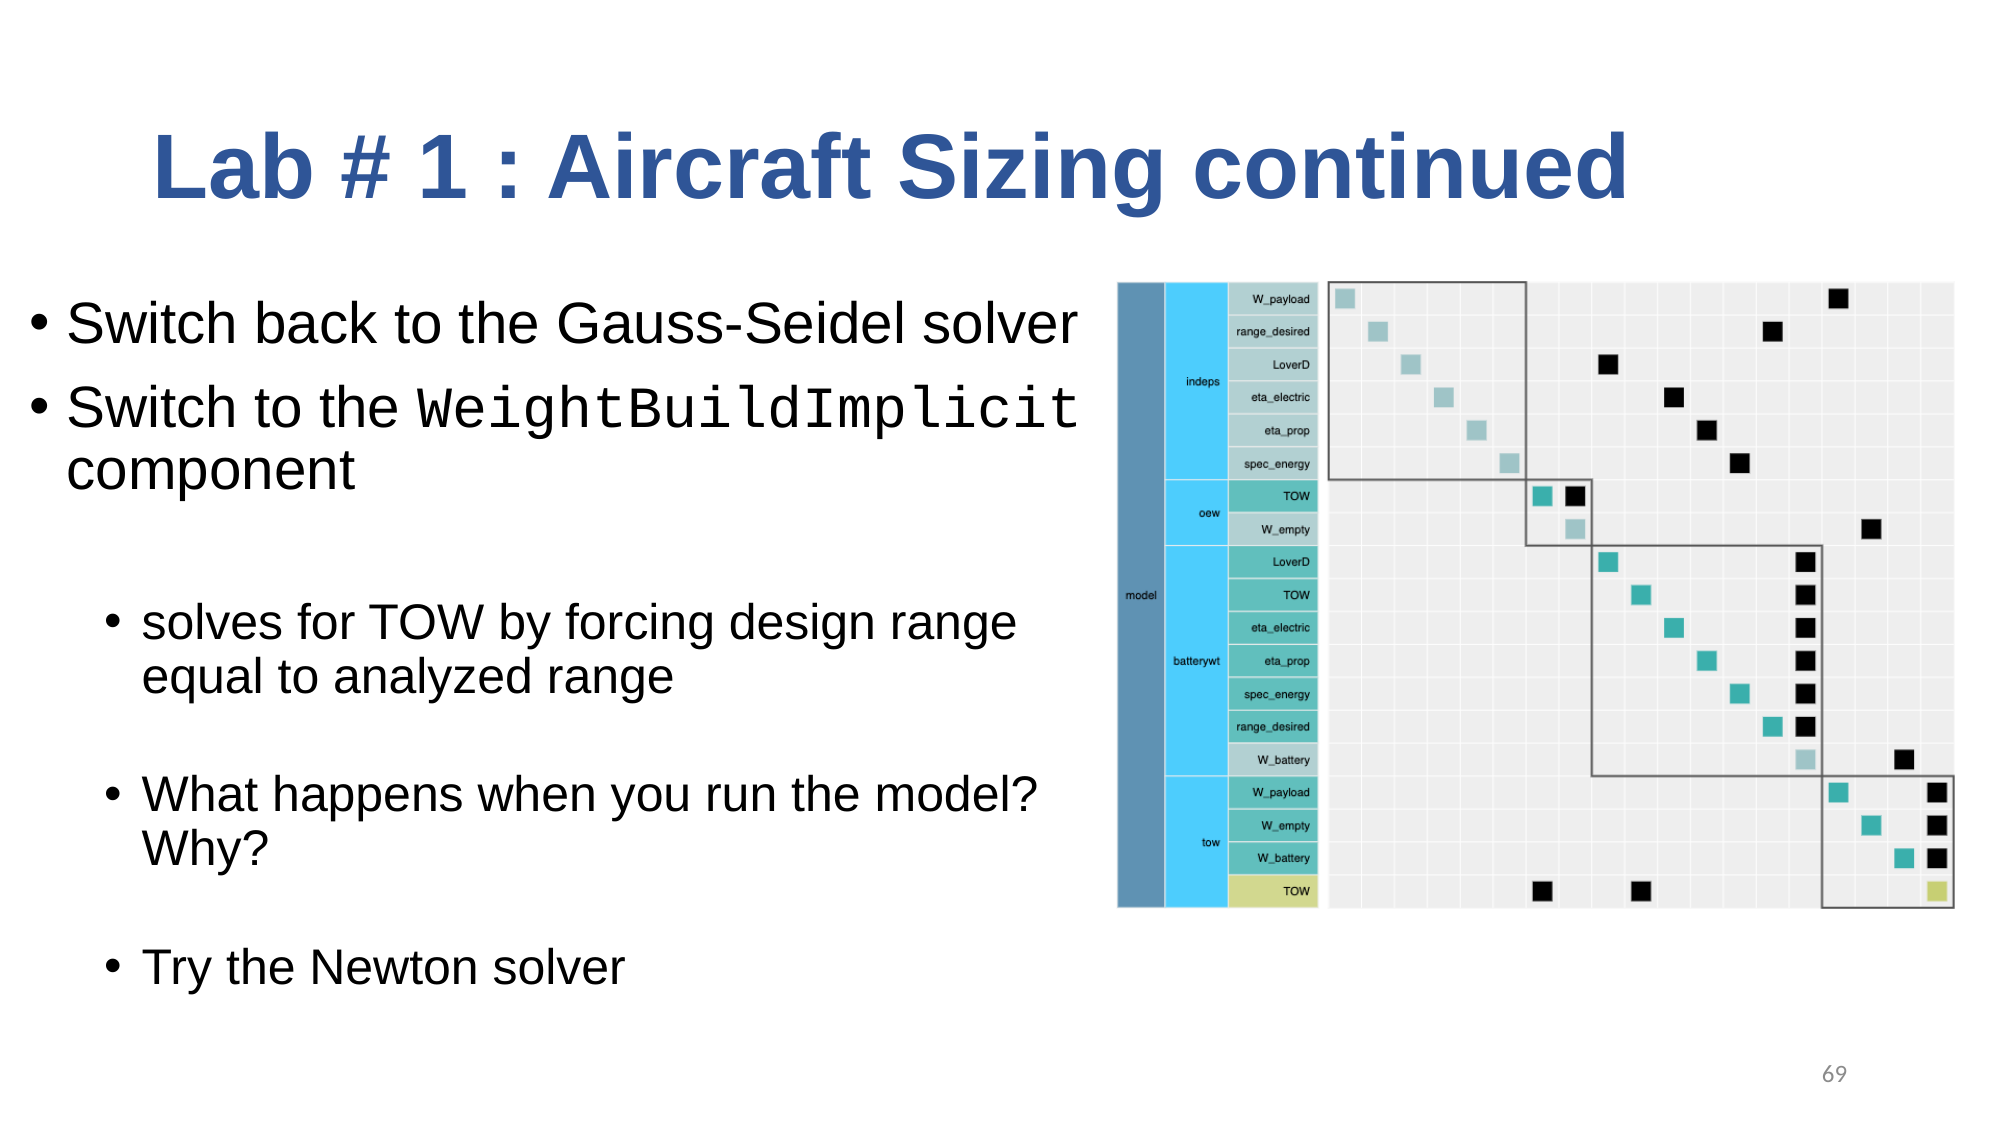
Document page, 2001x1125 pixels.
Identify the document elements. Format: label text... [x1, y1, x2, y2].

title Lab # 1 : Aircraft Sizing continued [137, 59, 1863, 278]
list Switch back to the Gauss-Seidel solver Switch to the WeightBuildImplicit component solves for TOW by forcing design range equal to analyzed range What happens when you run the model? Why? Try the Newton solver [14, 285, 1111, 1066]
slide_number 69 [1412, 1042, 1863, 1103]
picture [1110, 277, 1961, 913]
